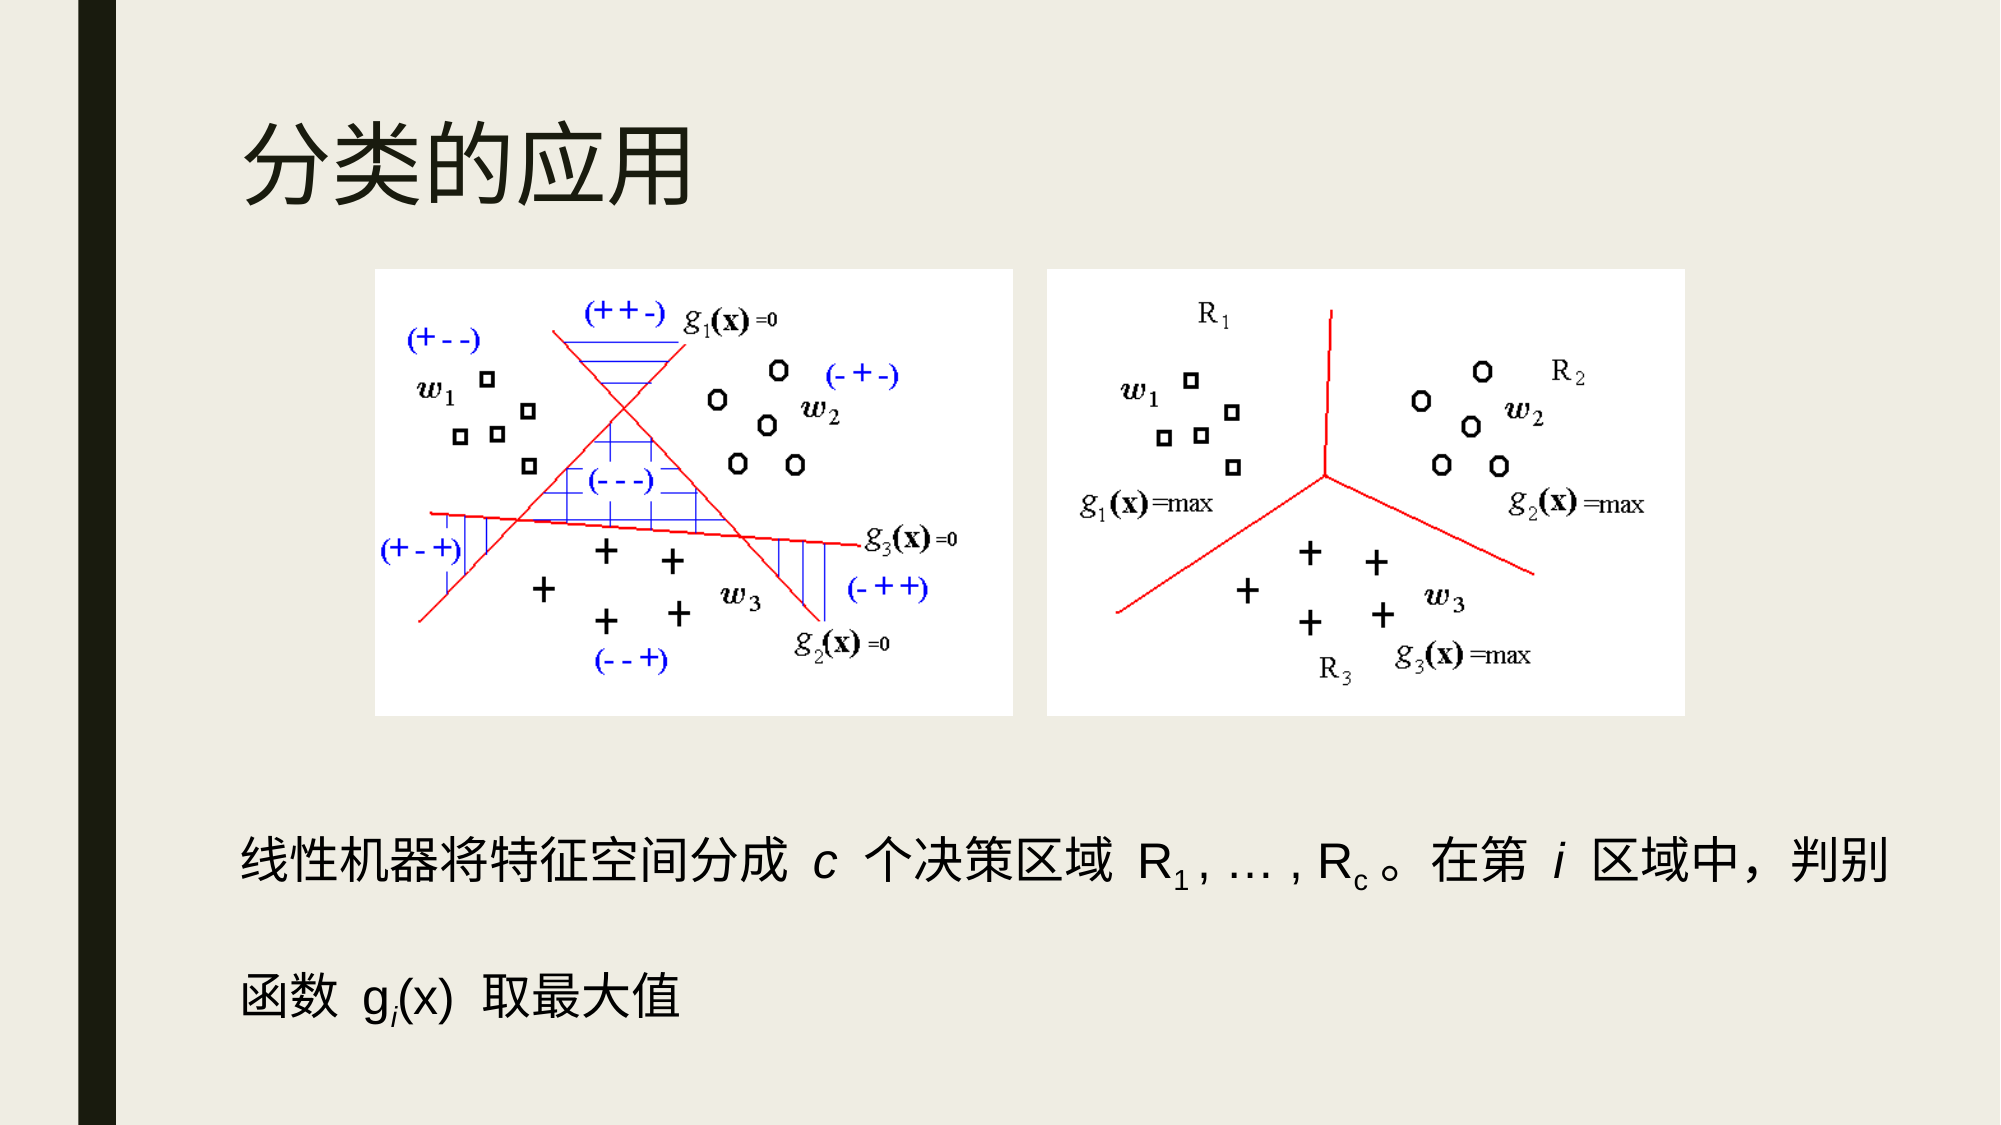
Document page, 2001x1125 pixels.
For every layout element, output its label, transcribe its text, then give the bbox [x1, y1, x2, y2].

text_box 线性机器将特征空间分成 c 个决策区域 R1 , … , Rc。在第 i 区域中，判别函数 gi(x) 取最大值 [225, 752, 1950, 1041]
picture [1047, 269, 1685, 717]
title 分类的应用 [225, 112, 1800, 357]
picture [374, 269, 1013, 717]
